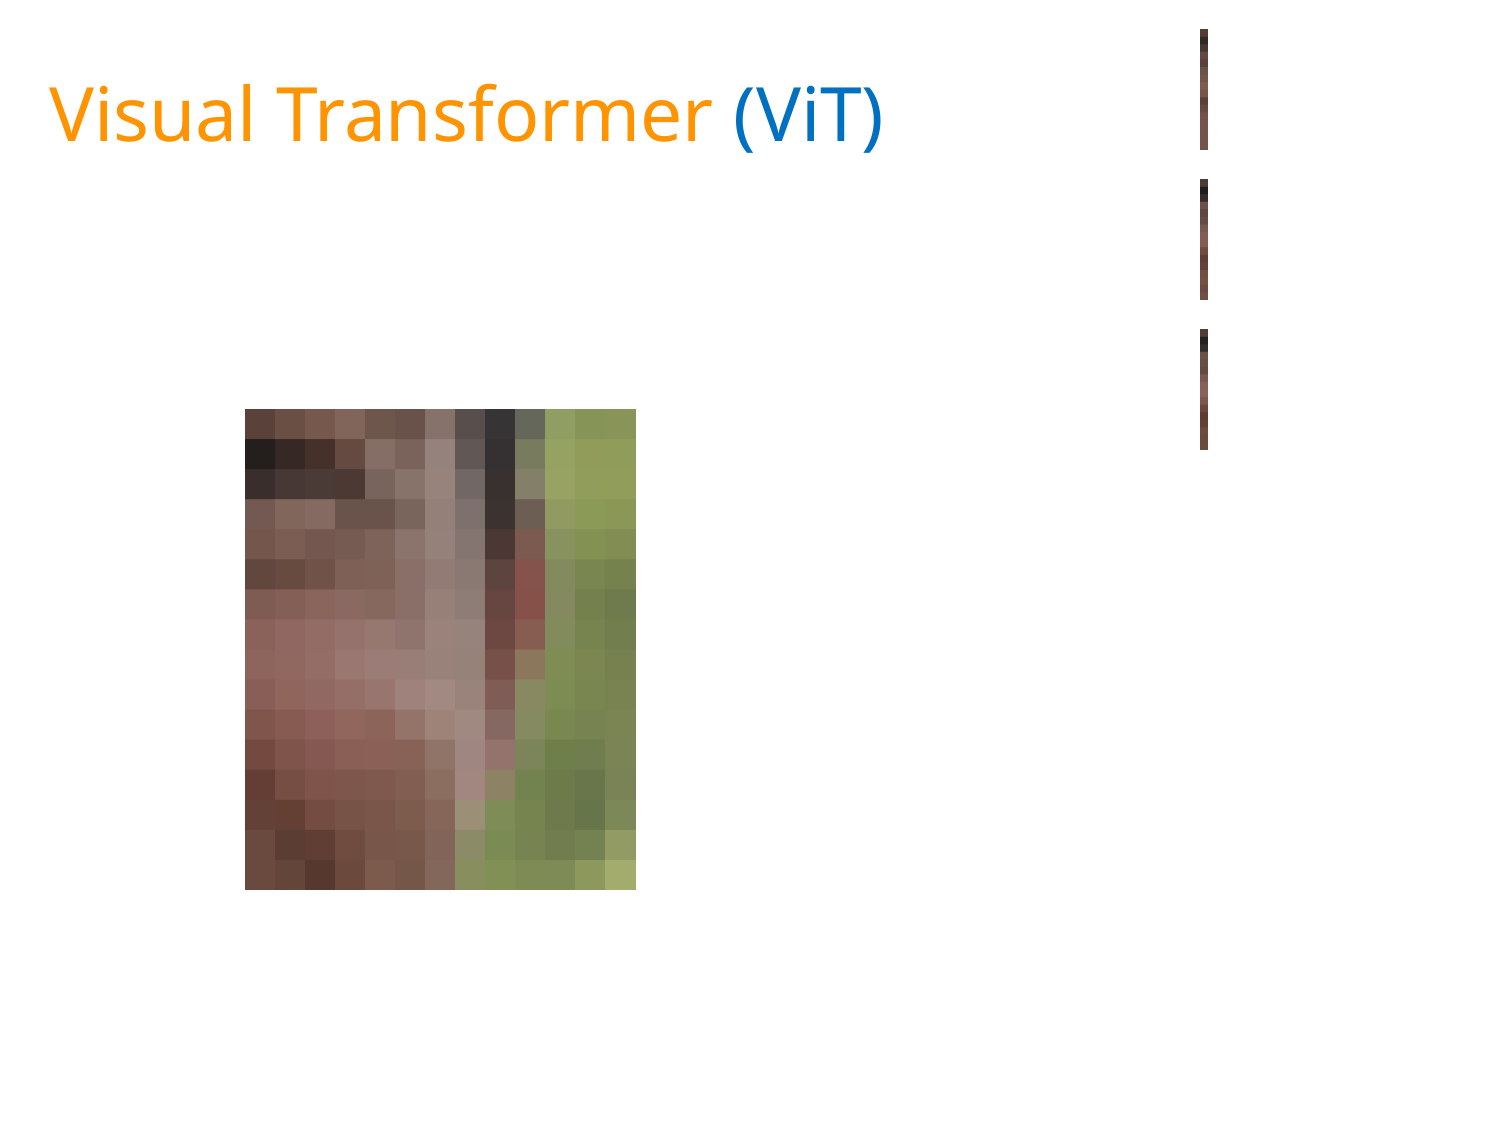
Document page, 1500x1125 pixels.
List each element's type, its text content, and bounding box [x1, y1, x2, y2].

picture [1199, 329, 1208, 451]
picture [1199, 29, 1208, 151]
title Visual Transformer (ViT) [34, 16, 1385, 205]
picture [244, 409, 636, 890]
picture [1199, 179, 1208, 301]
